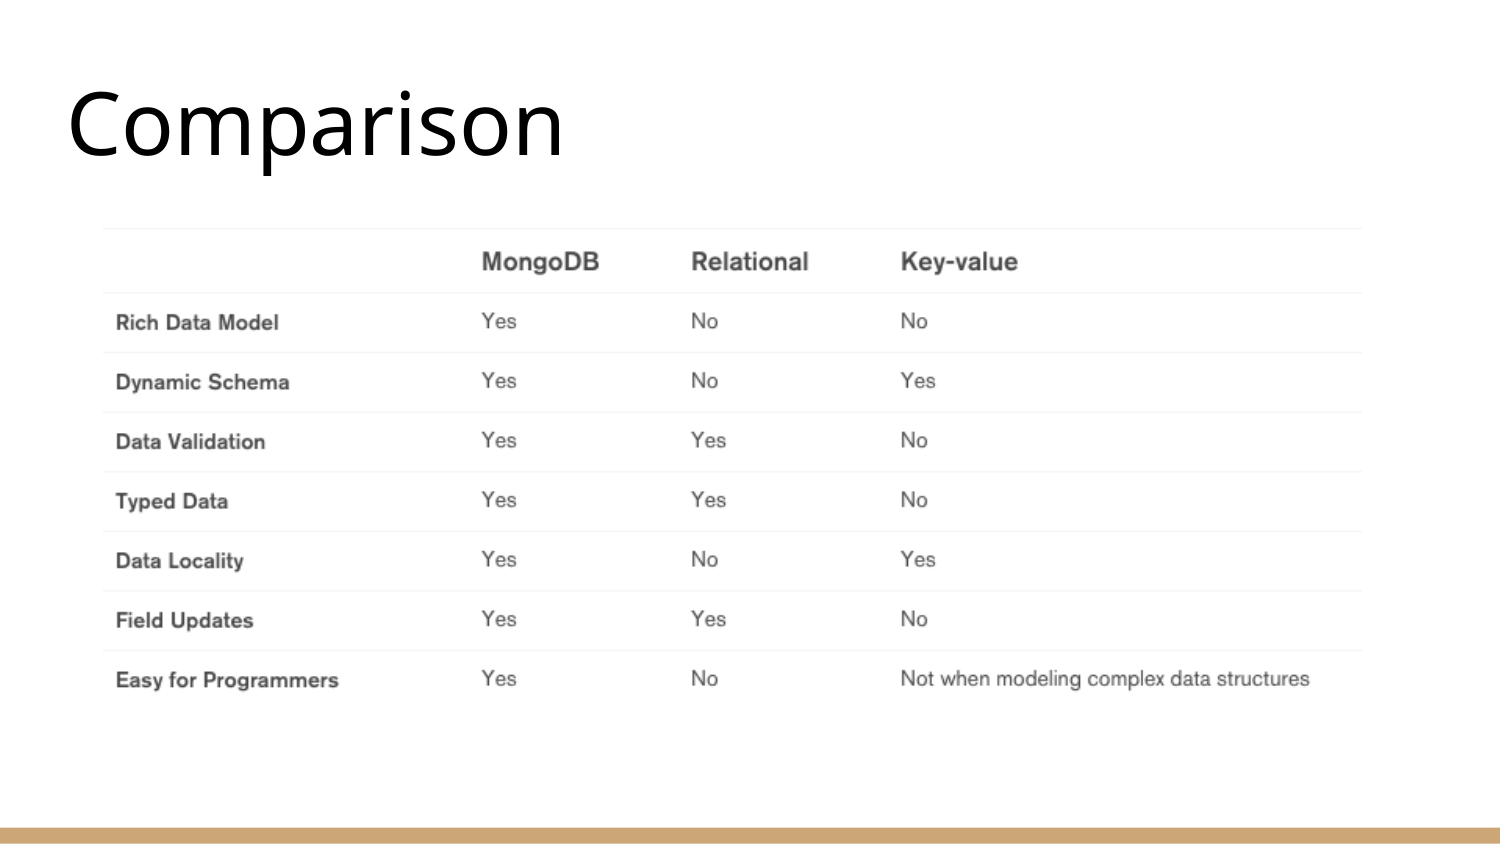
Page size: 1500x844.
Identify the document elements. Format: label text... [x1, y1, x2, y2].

title Comparison [51, 51, 1449, 189]
picture [97, 200, 1363, 733]
